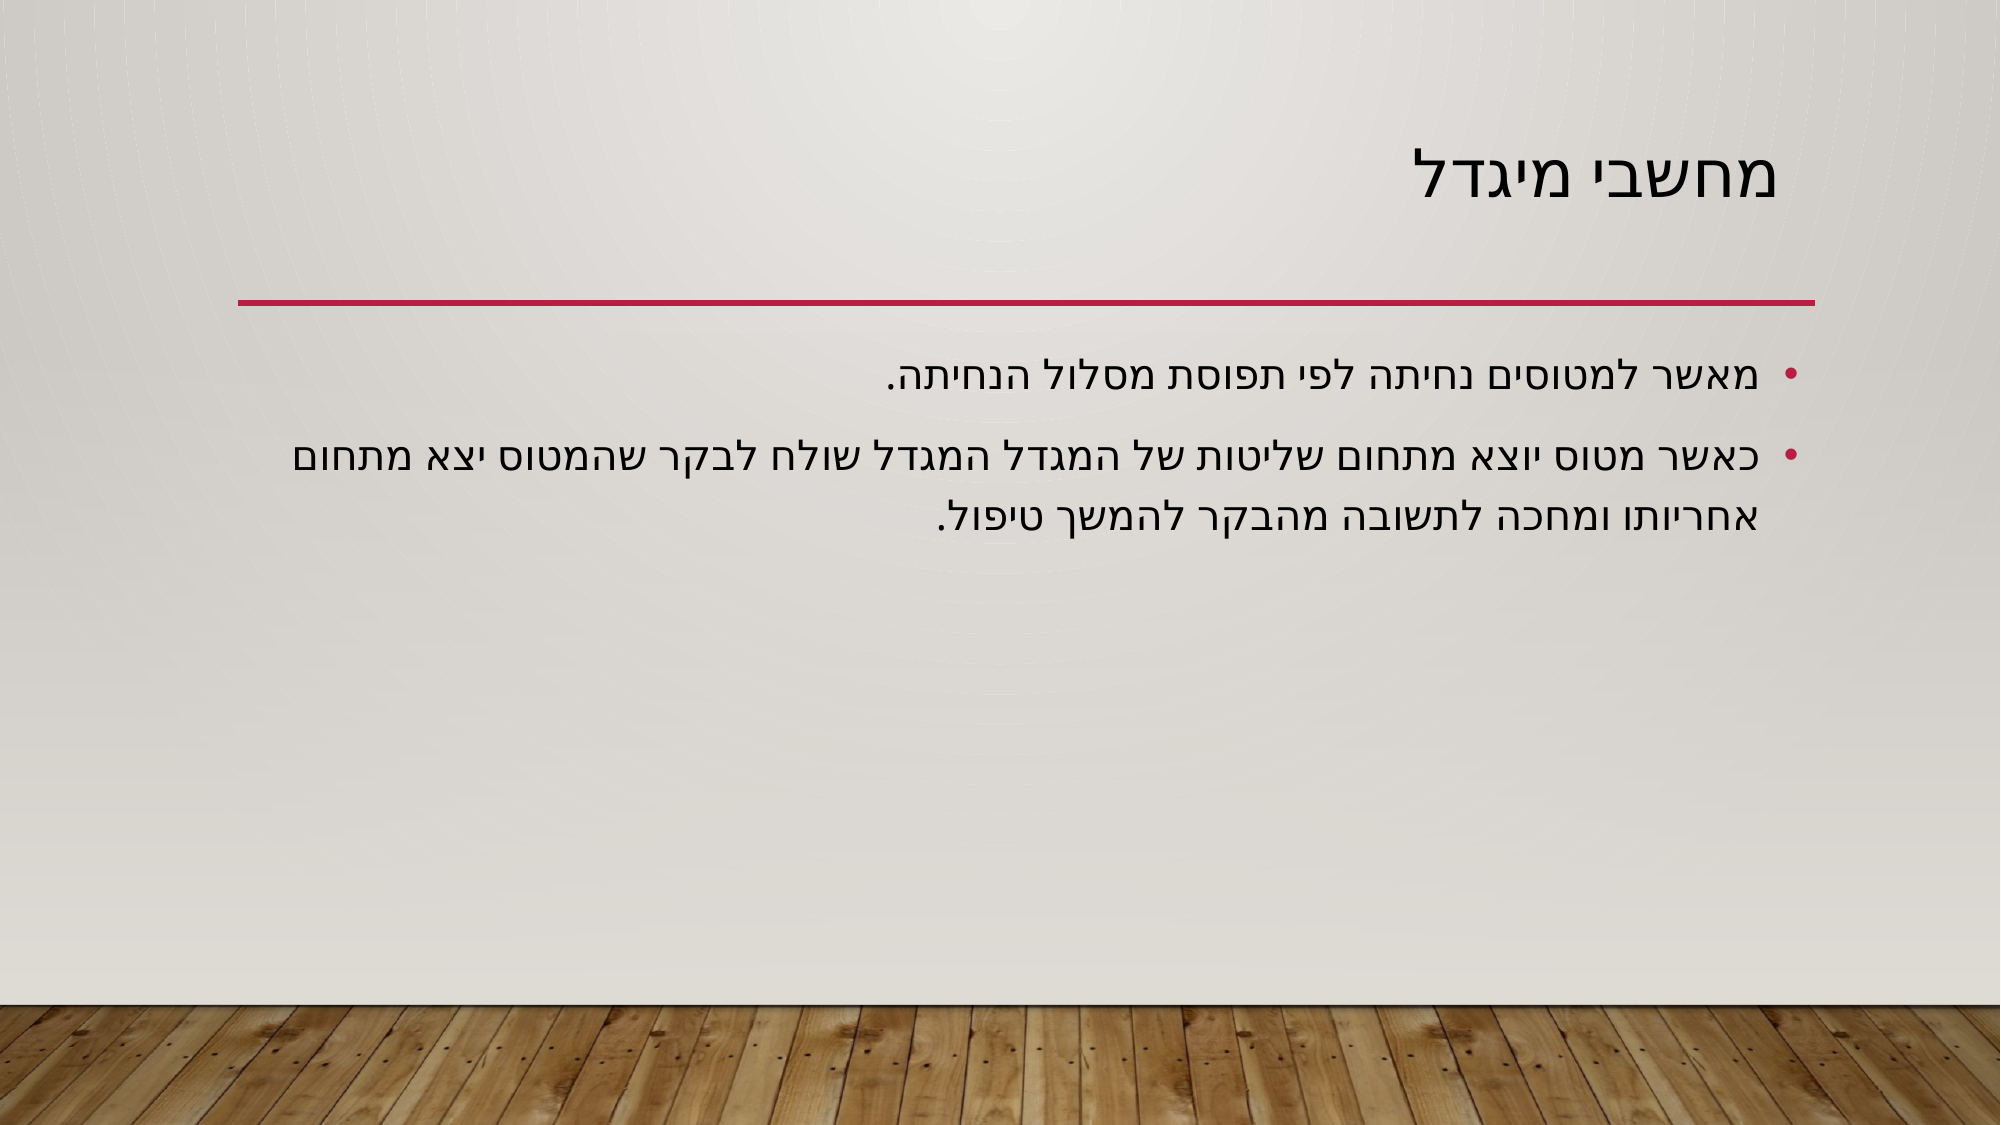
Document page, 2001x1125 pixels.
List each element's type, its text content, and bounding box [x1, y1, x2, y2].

title מחשבי מיגדל [238, 131, 1814, 305]
picture [0, 1005, 2000, 1125]
list מאשר למטוסים נחיתה לפי תפוסת מסלול הנחיתה. כאשר מטוס יוצא מתחום שליטות של המגדל המגדל שולח לבקר שהמטוס יצא מתחום אחריותו ומחכה לתשובה מהבקר להמשך טיפול. [238, 330, 1814, 897]
